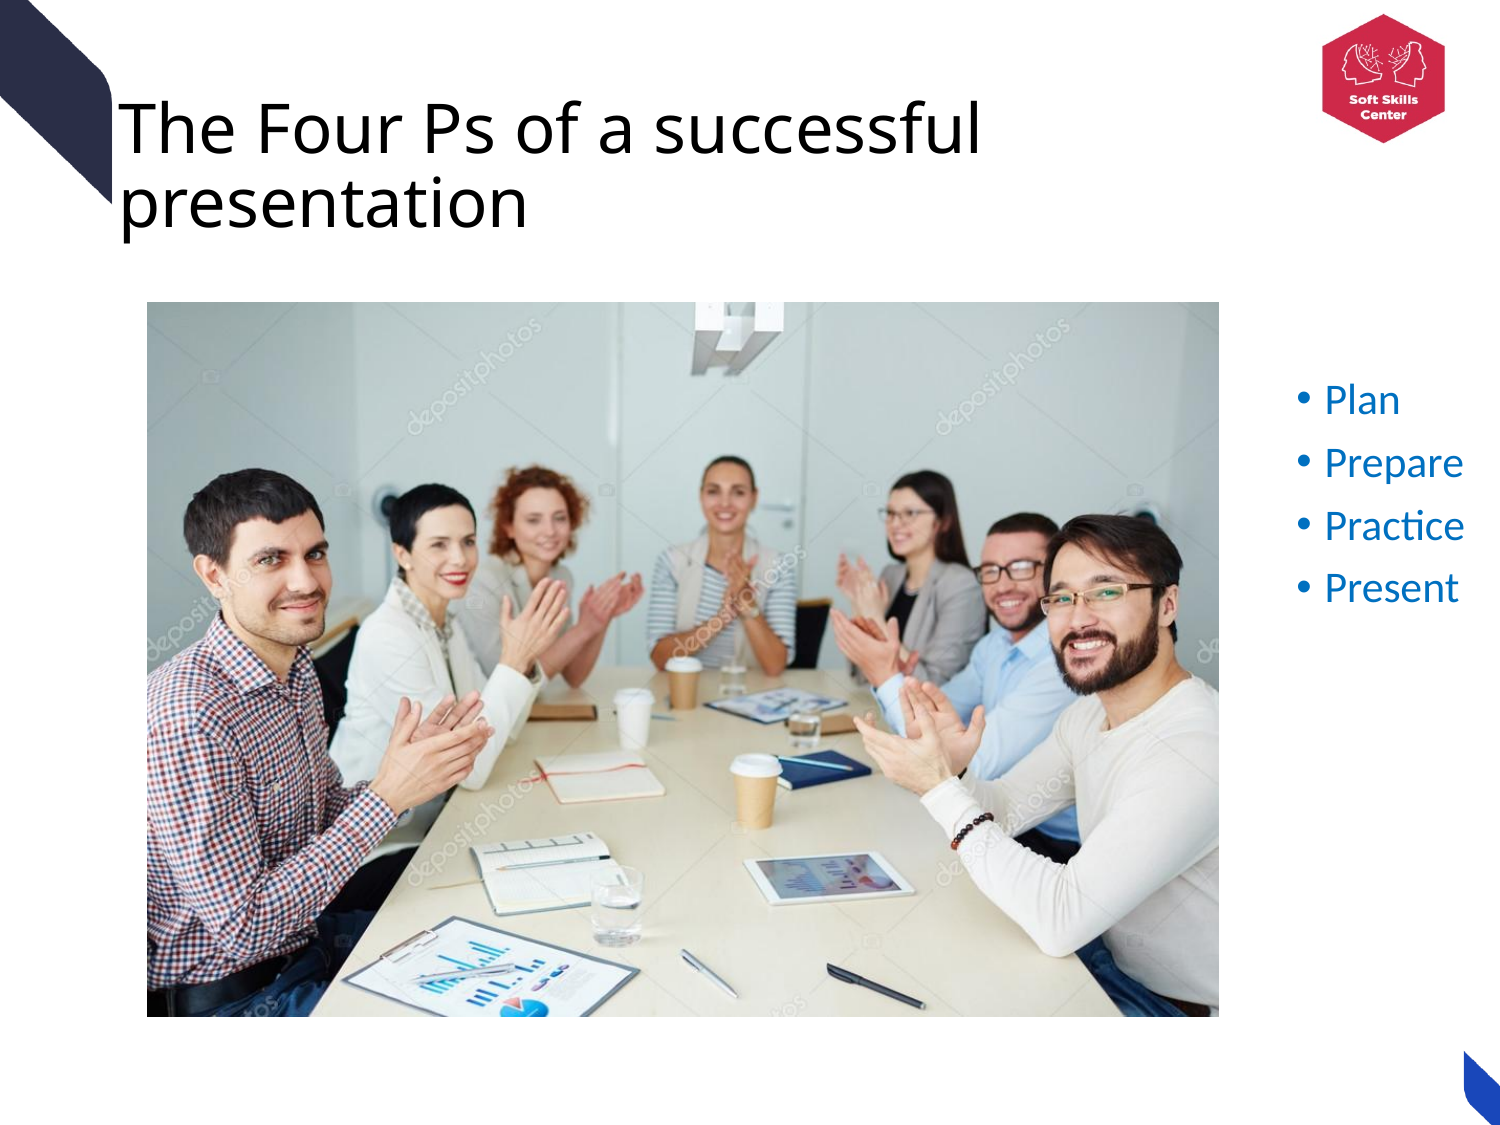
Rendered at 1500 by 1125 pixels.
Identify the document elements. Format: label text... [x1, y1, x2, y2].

list Plan Prepare Practice Present [1281, 369, 1500, 950]
picture [0, 0, 135, 219]
title The Four Ps of a successful presentation [103, 59, 1397, 278]
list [147, 302, 1219, 1017]
picture [1305, 2, 1464, 156]
picture [1463, 1040, 1500, 1125]
